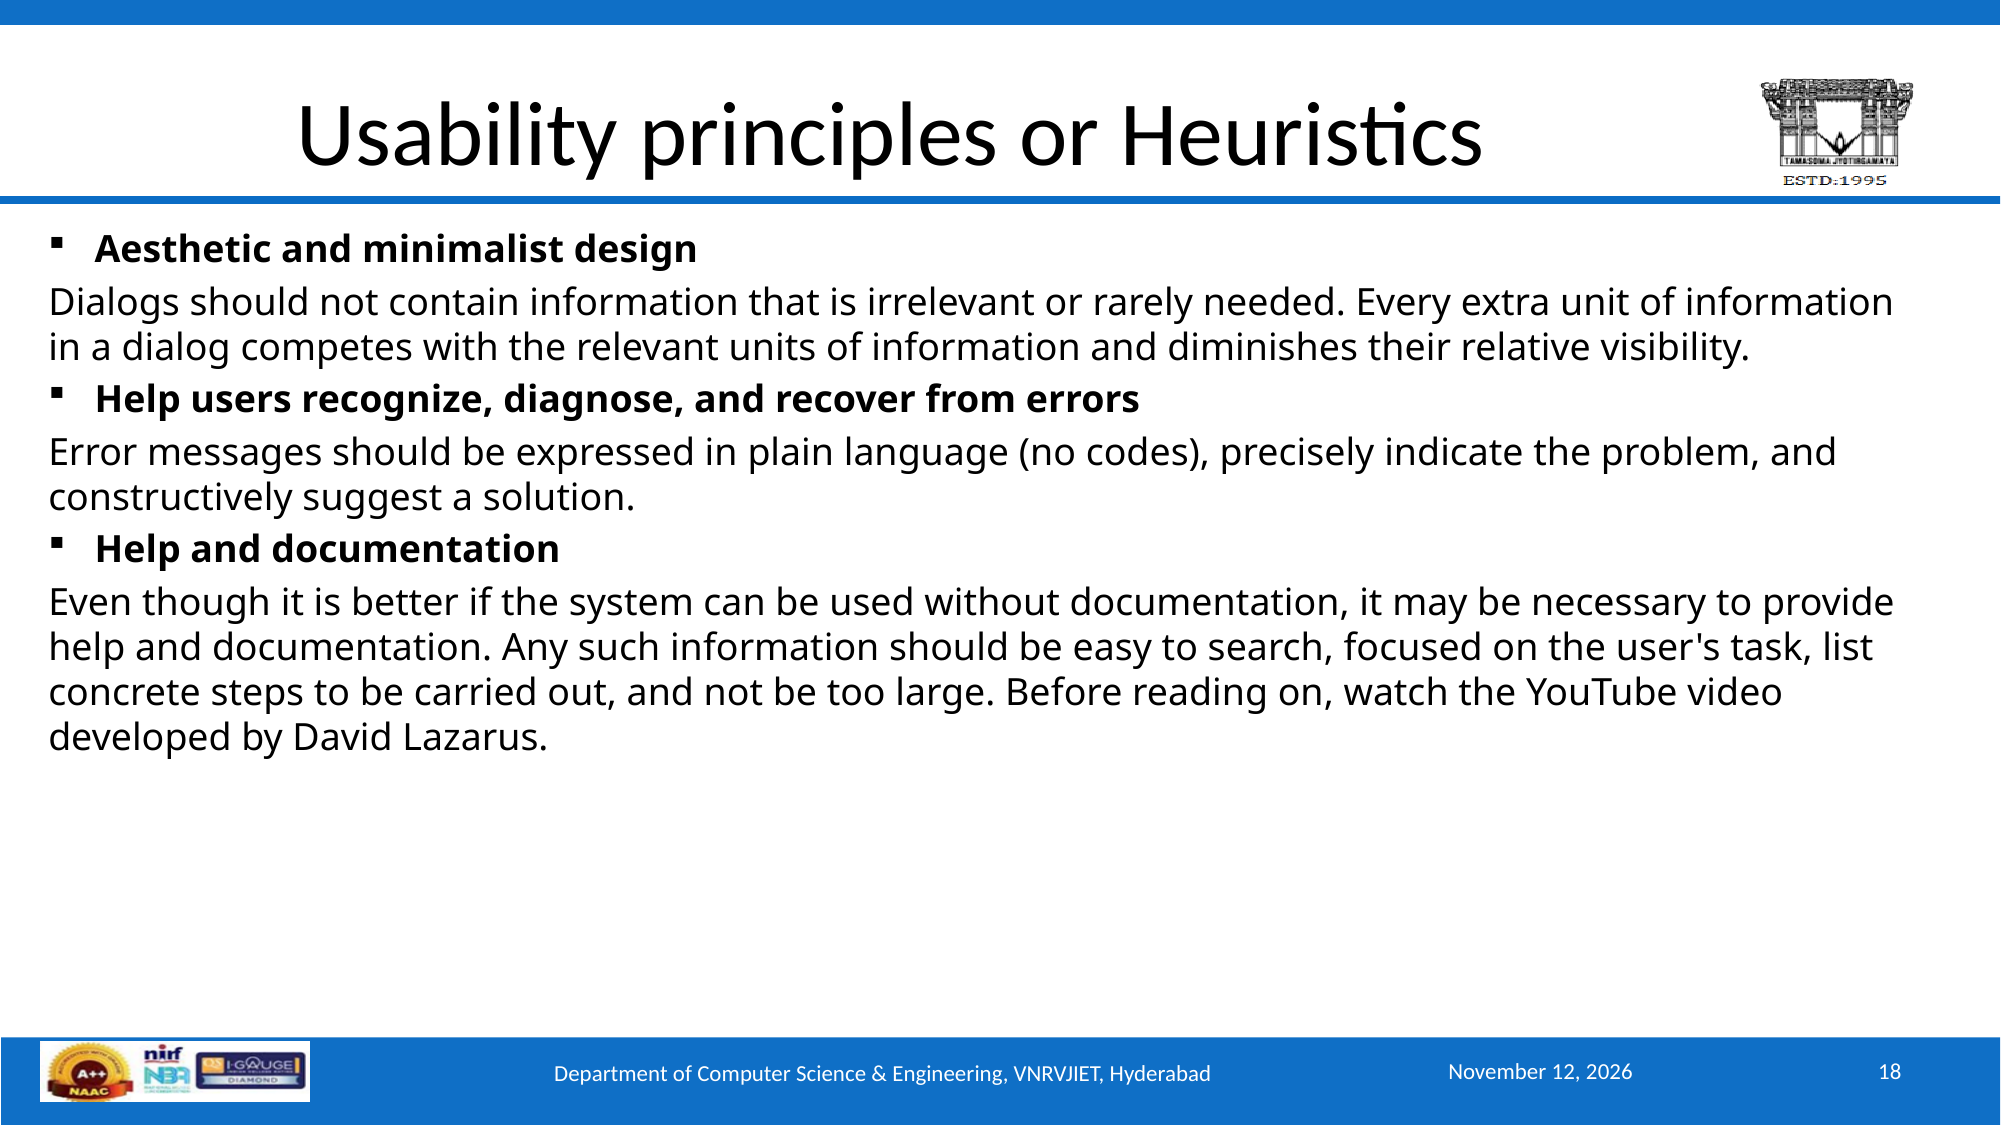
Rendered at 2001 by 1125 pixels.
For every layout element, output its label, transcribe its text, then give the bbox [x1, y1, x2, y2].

footer Department of Computer Science & Engineering, VNRVJIET, Hyderabad [333, 1041, 1434, 1102]
list Aesthetic and minimalist design Dialogs should not contain information that is irrelevant or rarely needed. Every extra unit of information in a dialog competes with the relevant units of information and diminishes their relative visibility. Help users recognize, diagnose, and recover from errors Error messages should be expressed in plain language (no codes), precisely indicate the problem, and constructively suggest a solution. Help and documentation Even though it is better if the system can be used without documentation, it may be necessary to provide help and documentation. Any such information should be easy to search, focused on the user's task, list concrete steps to be carried out, and not be too large. Before reading on, watch the YouTube video developed by David Lazarus. [33, 217, 1938, 1014]
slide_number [1433, 1040, 1734, 1100]
slide_number 18 [1749, 1040, 1917, 1100]
picture [1750, 70, 1934, 194]
title Usability principles or Heuristics [33, 57, 1750, 200]
picture [40, 1041, 310, 1102]
